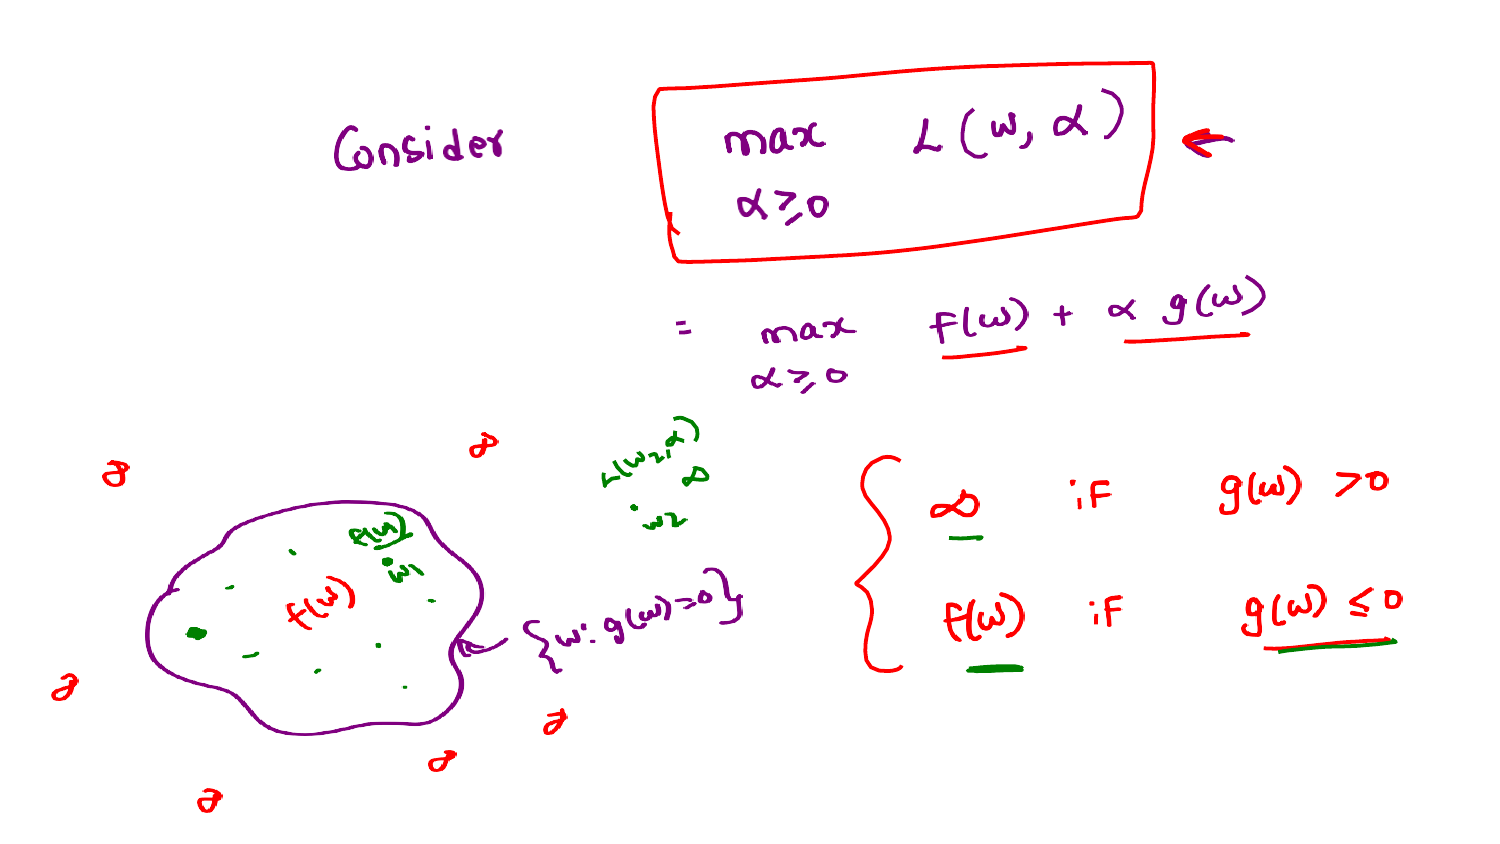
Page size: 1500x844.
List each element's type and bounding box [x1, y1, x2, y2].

text_box [51, 417, 743, 813]
text_box [675, 276, 1265, 394]
text_box [334, 62, 1235, 263]
text_box [856, 456, 1403, 672]
